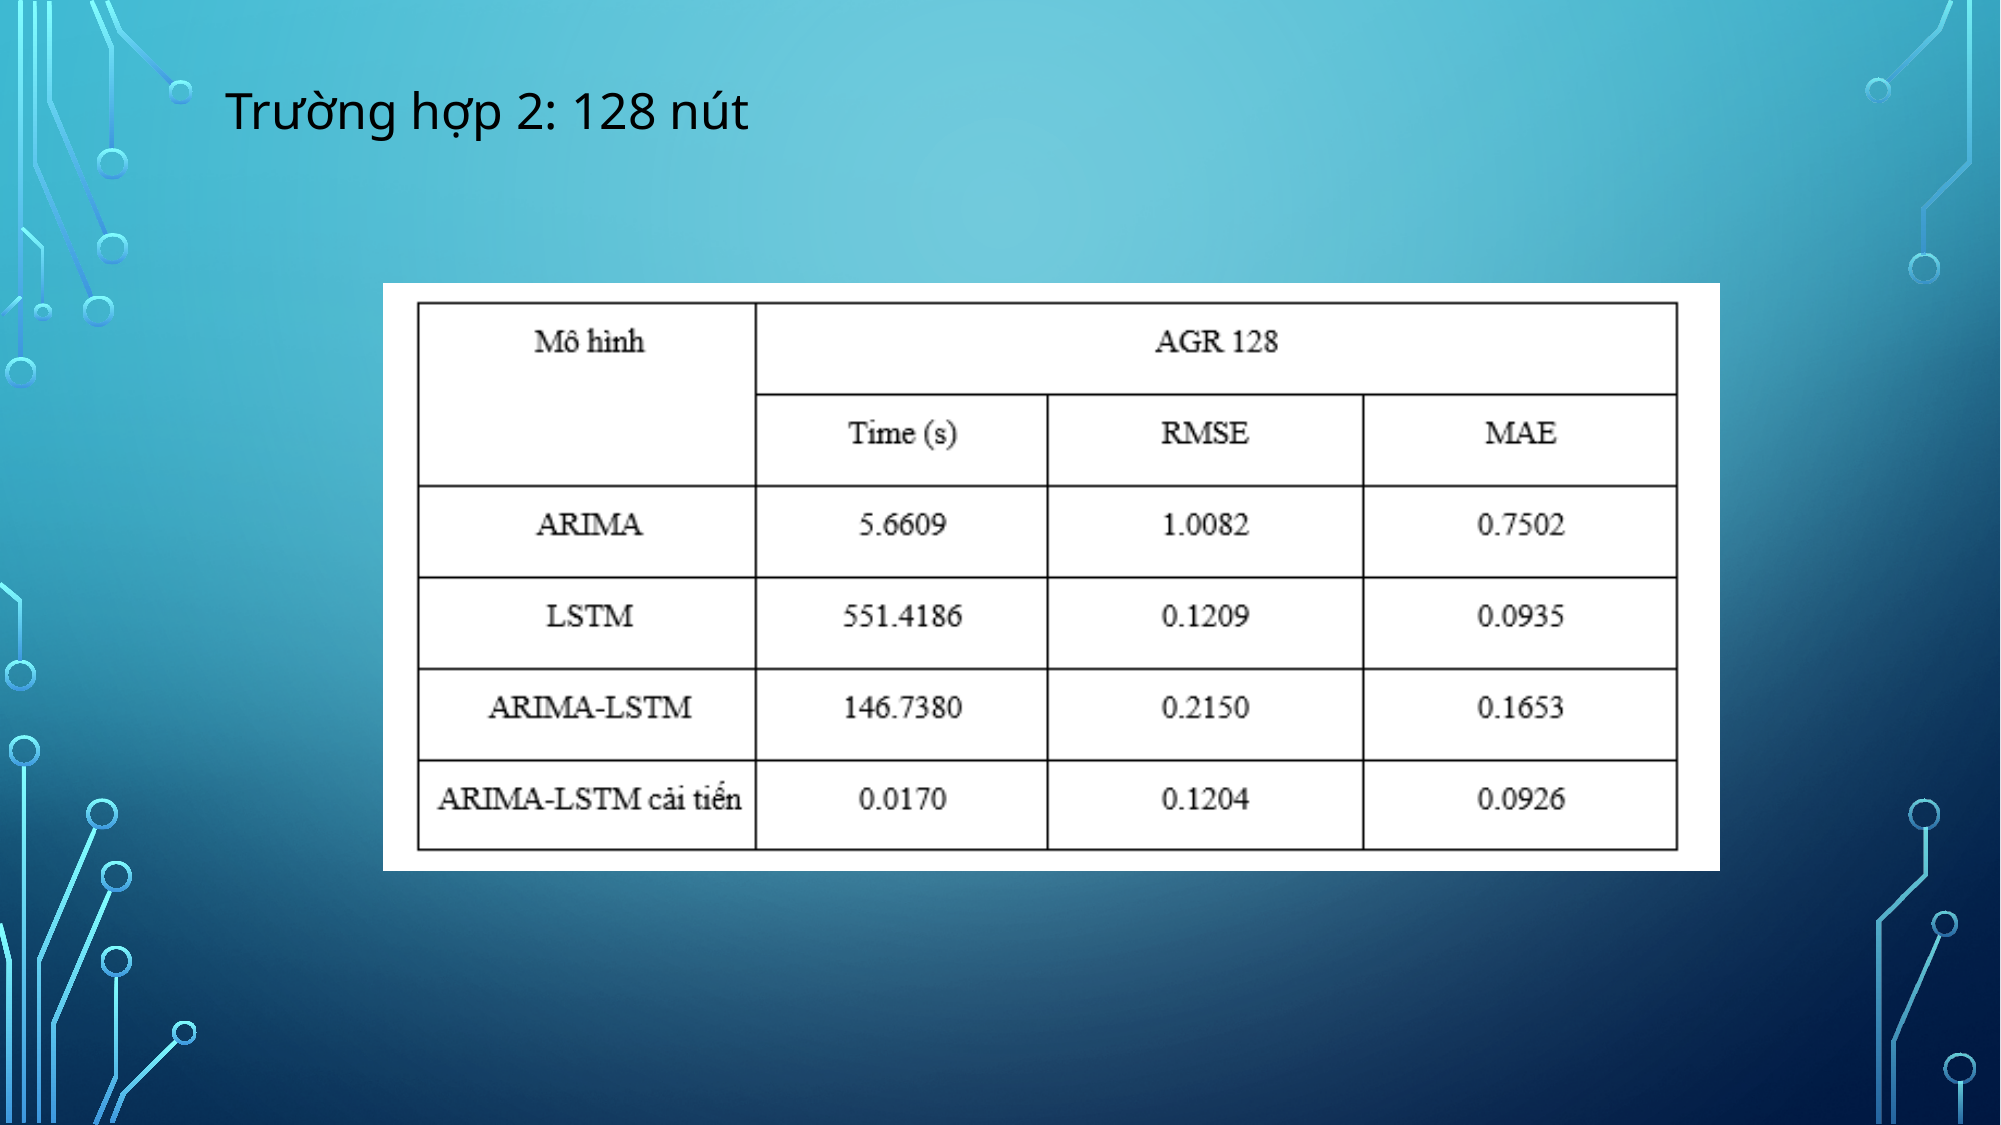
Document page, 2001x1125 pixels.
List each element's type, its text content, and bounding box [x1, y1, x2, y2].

picture [383, 283, 1720, 871]
text_box Trường hợp 2: 128 nút [210, 72, 778, 147]
